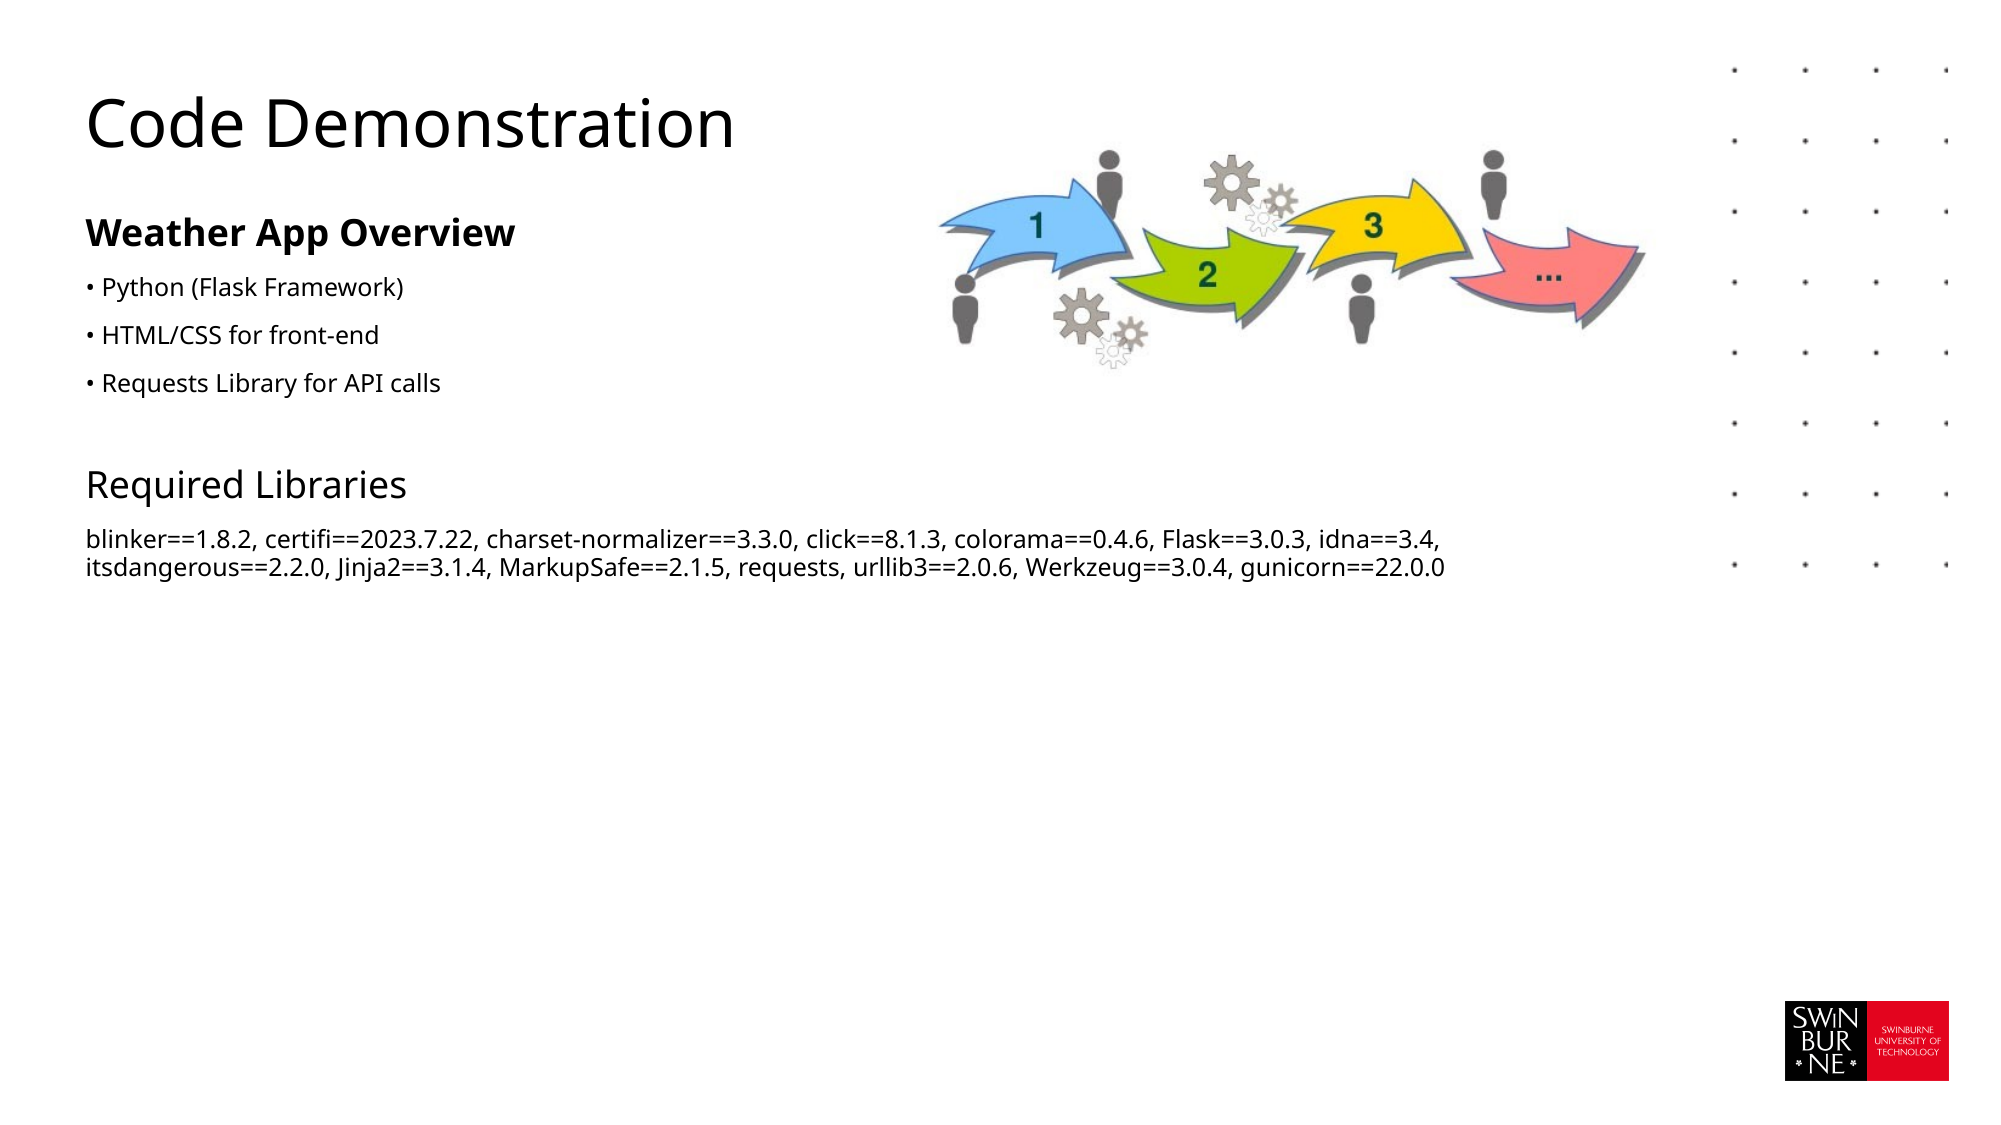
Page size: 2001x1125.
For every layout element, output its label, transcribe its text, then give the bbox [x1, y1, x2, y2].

title Code Demonstration [70, 73, 898, 170]
picture [1785, 1001, 1949, 1081]
picture [898, 73, 1690, 435]
list Weather App Overview • Python (Flask Framework) • HTML/CSS for front-end • Requests Library for API calls Required Libraries blinker==1.8.2, certifi==2023.7.22, charset-normalizer==3.3.0, click==8.1.3, colorama==0.4.6, Flask==3.0.3, idna==3.4, itsdangerous==2.2.0, Jinja2==3.1.4, MarkupSafe==2.1.5, requests, urllib3==2.0.6, Werkzeug==3.0.4, gunicorn==22.0.0 [70, 206, 1660, 761]
